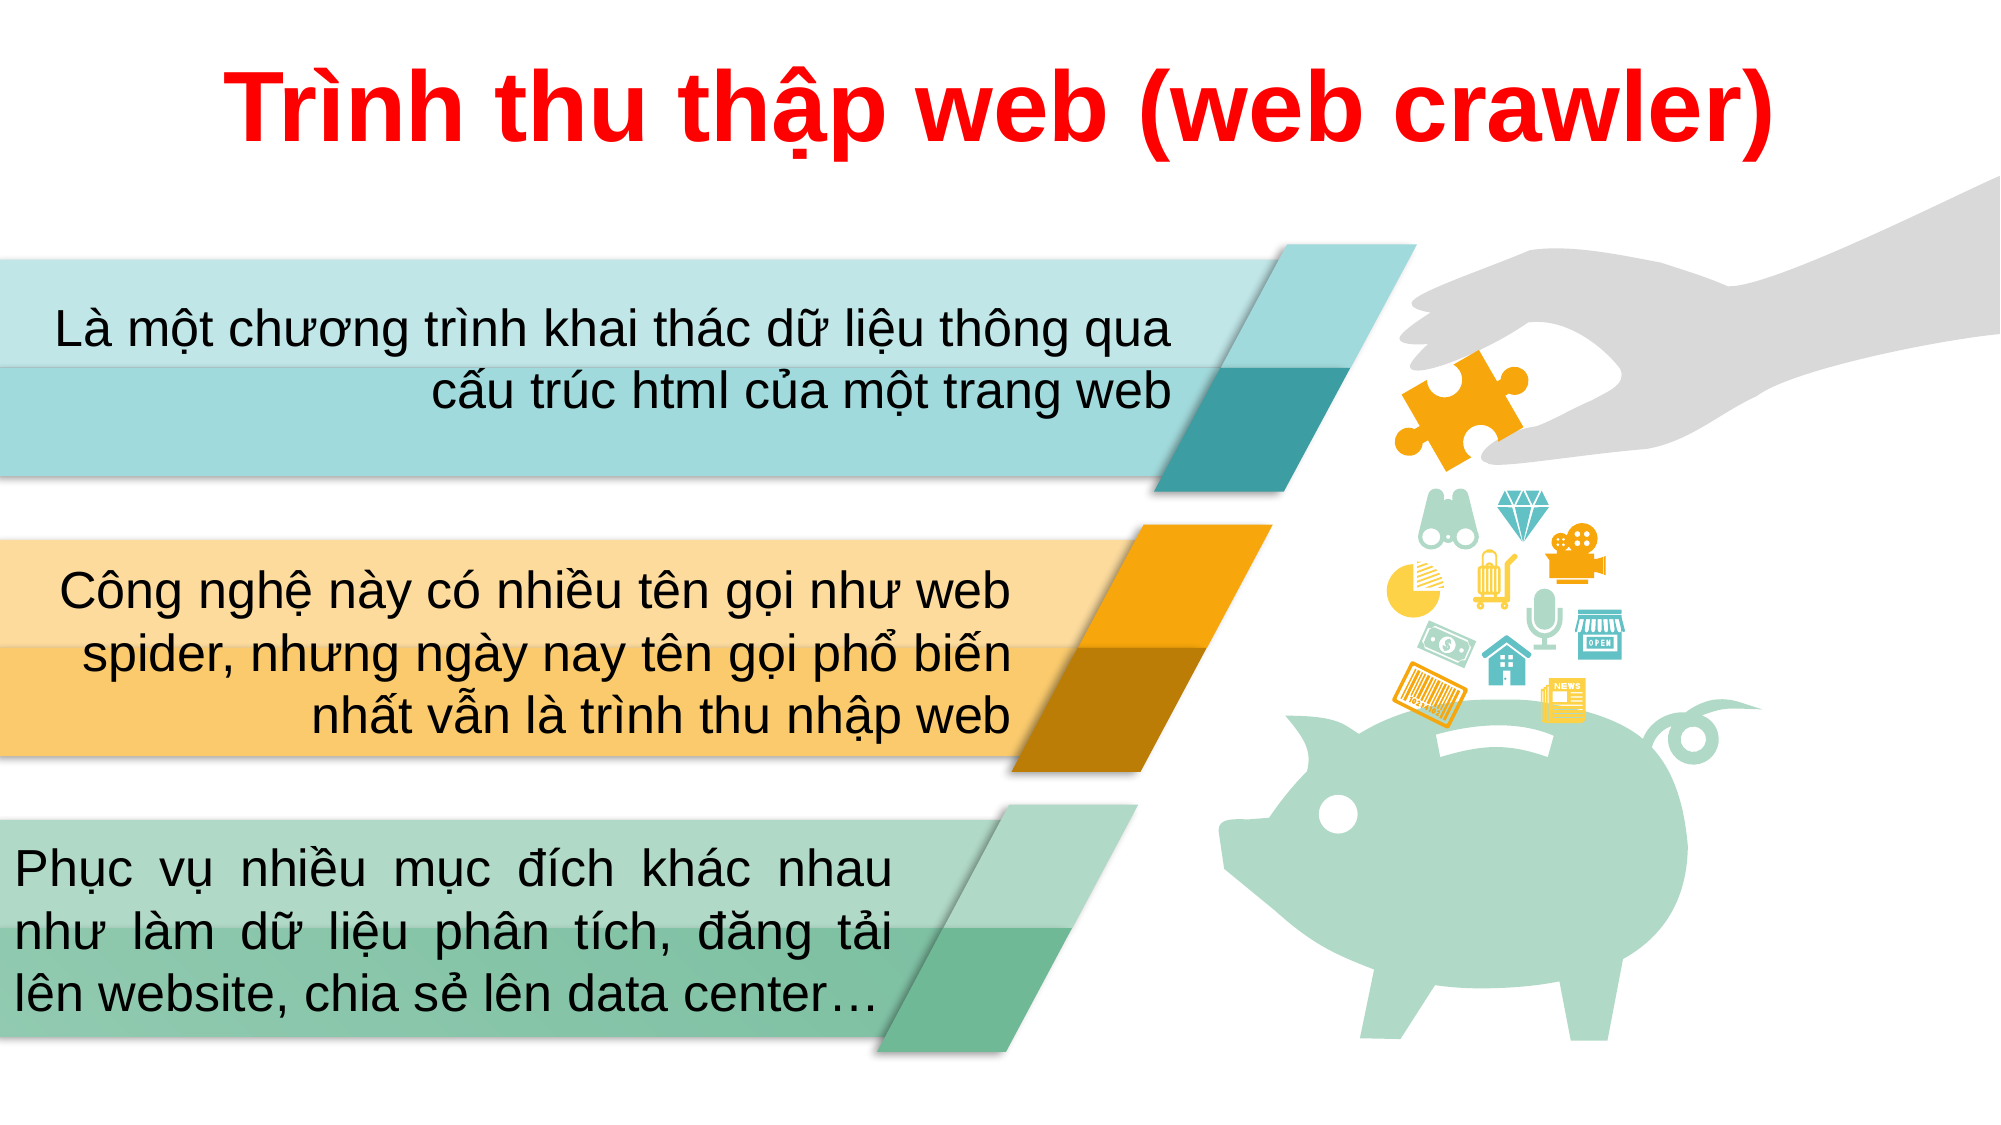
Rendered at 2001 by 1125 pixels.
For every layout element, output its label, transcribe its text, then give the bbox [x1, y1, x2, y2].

text_box [1385, 560, 1445, 619]
text_box [1391, 660, 1469, 730]
text_box [1525, 587, 1564, 651]
text_box [1542, 522, 1607, 585]
text_box [1415, 619, 1478, 670]
text_box [1416, 487, 1480, 551]
text_box [1417, 174, 2000, 466]
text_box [0, 804, 1139, 1052]
text_box [1495, 488, 1551, 543]
text_box [1480, 634, 1533, 687]
text_box Trình thu thập web (web crawler) [0, 49, 2000, 168]
text_box [1539, 677, 1587, 725]
text_box [1472, 548, 1519, 611]
text_box [1573, 608, 1627, 661]
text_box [0, 524, 1273, 772]
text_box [0, 244, 1417, 492]
text_box [1417, 348, 1530, 474]
text_box [1217, 698, 1763, 1042]
